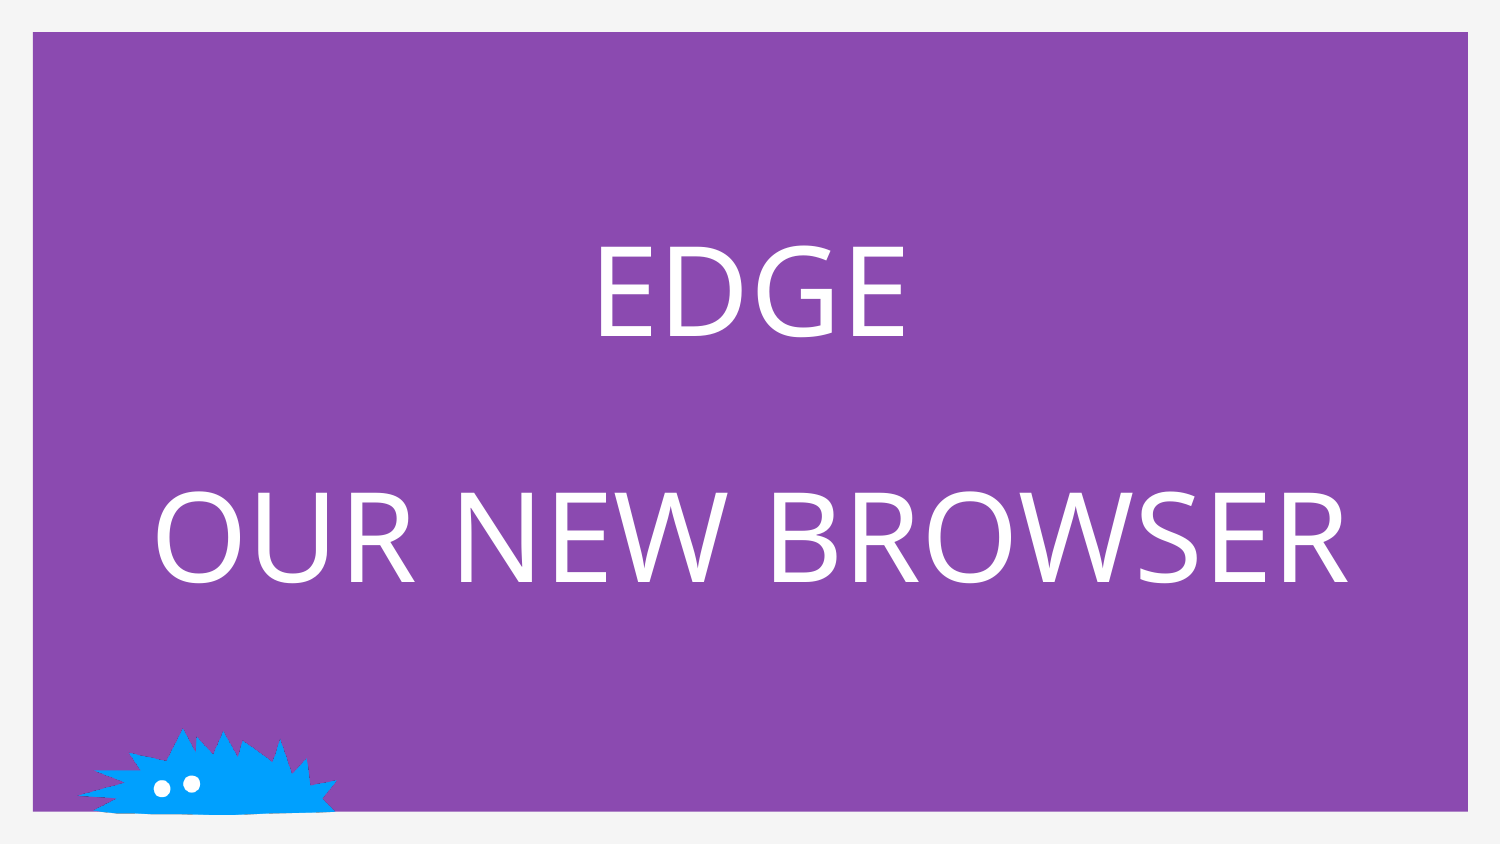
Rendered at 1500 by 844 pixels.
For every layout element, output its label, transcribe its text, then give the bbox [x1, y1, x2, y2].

picture [77, 789, 337, 815]
title EDGE Our New Browser [65, 57, 1436, 789]
